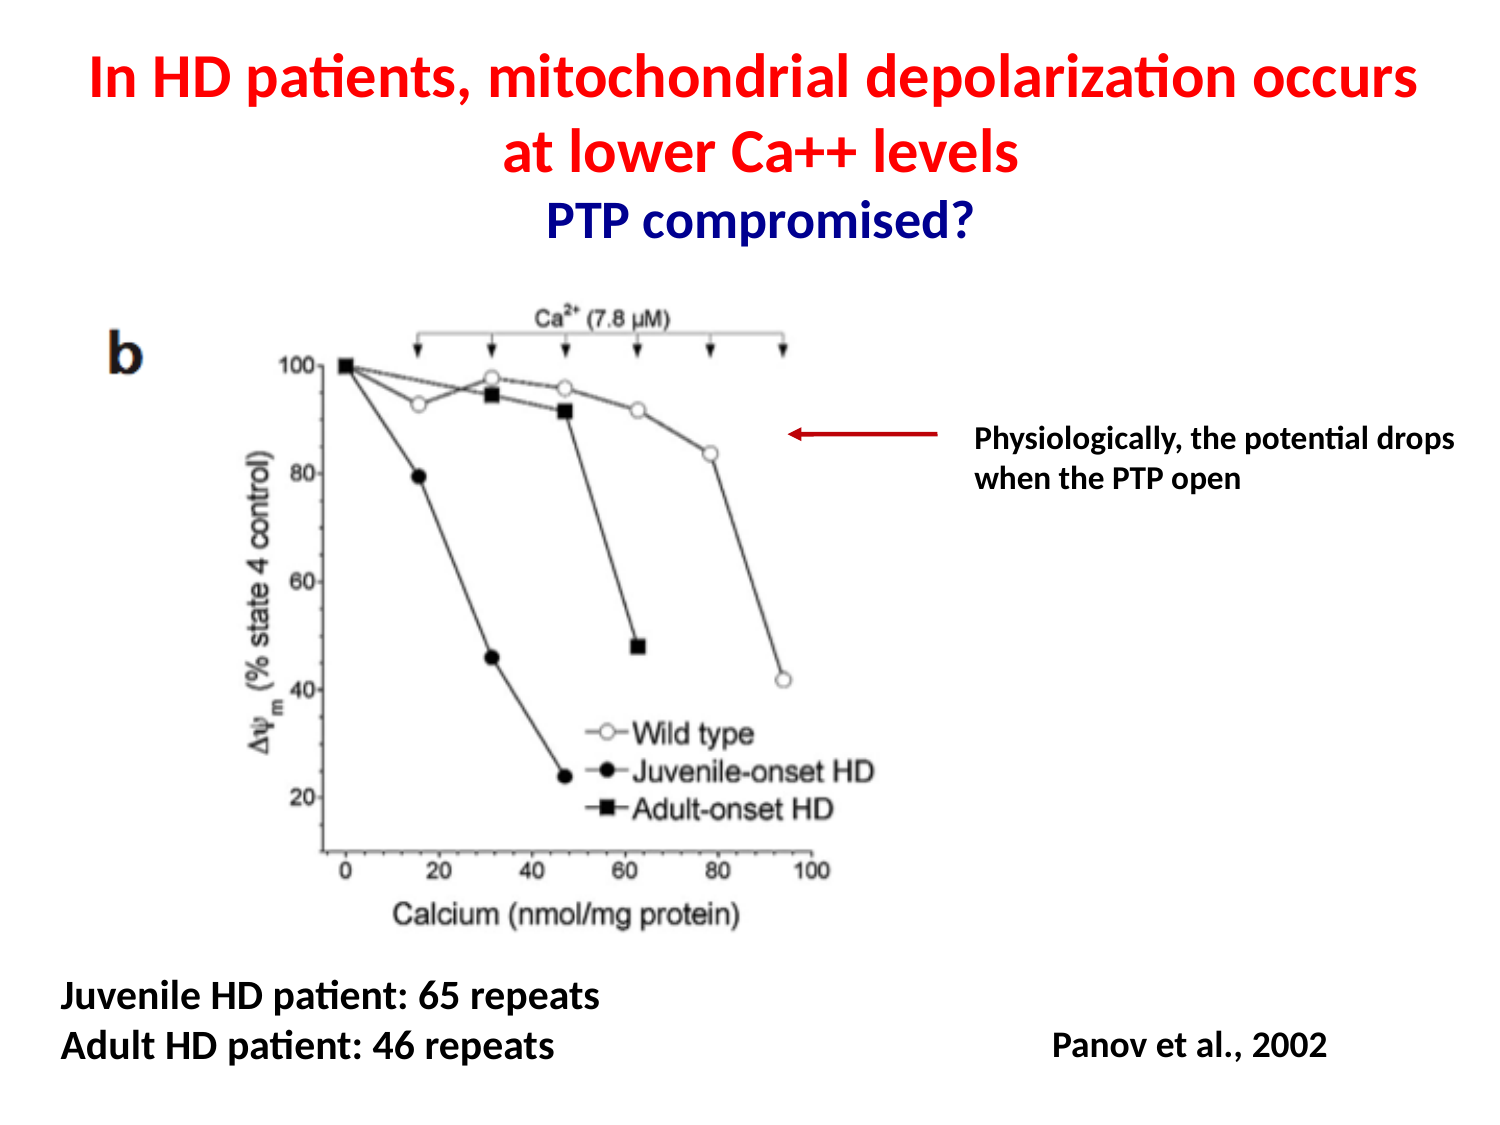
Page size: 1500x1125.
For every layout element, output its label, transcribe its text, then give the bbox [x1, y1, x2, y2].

text_box Physiologically, the potential drops when the PTP open [959, 408, 1479, 504]
picture [62, 293, 942, 951]
text_box Juvenile HD patient: 65 repeats Adult HD patient: 46 repeats [45, 960, 616, 1075]
text_box In HD patients, mitochondrial depolarization occurs at lower Ca++ levels PTP compromised? [72, 27, 1450, 258]
text_box Panov et al., 2002 [1037, 1012, 1475, 1073]
